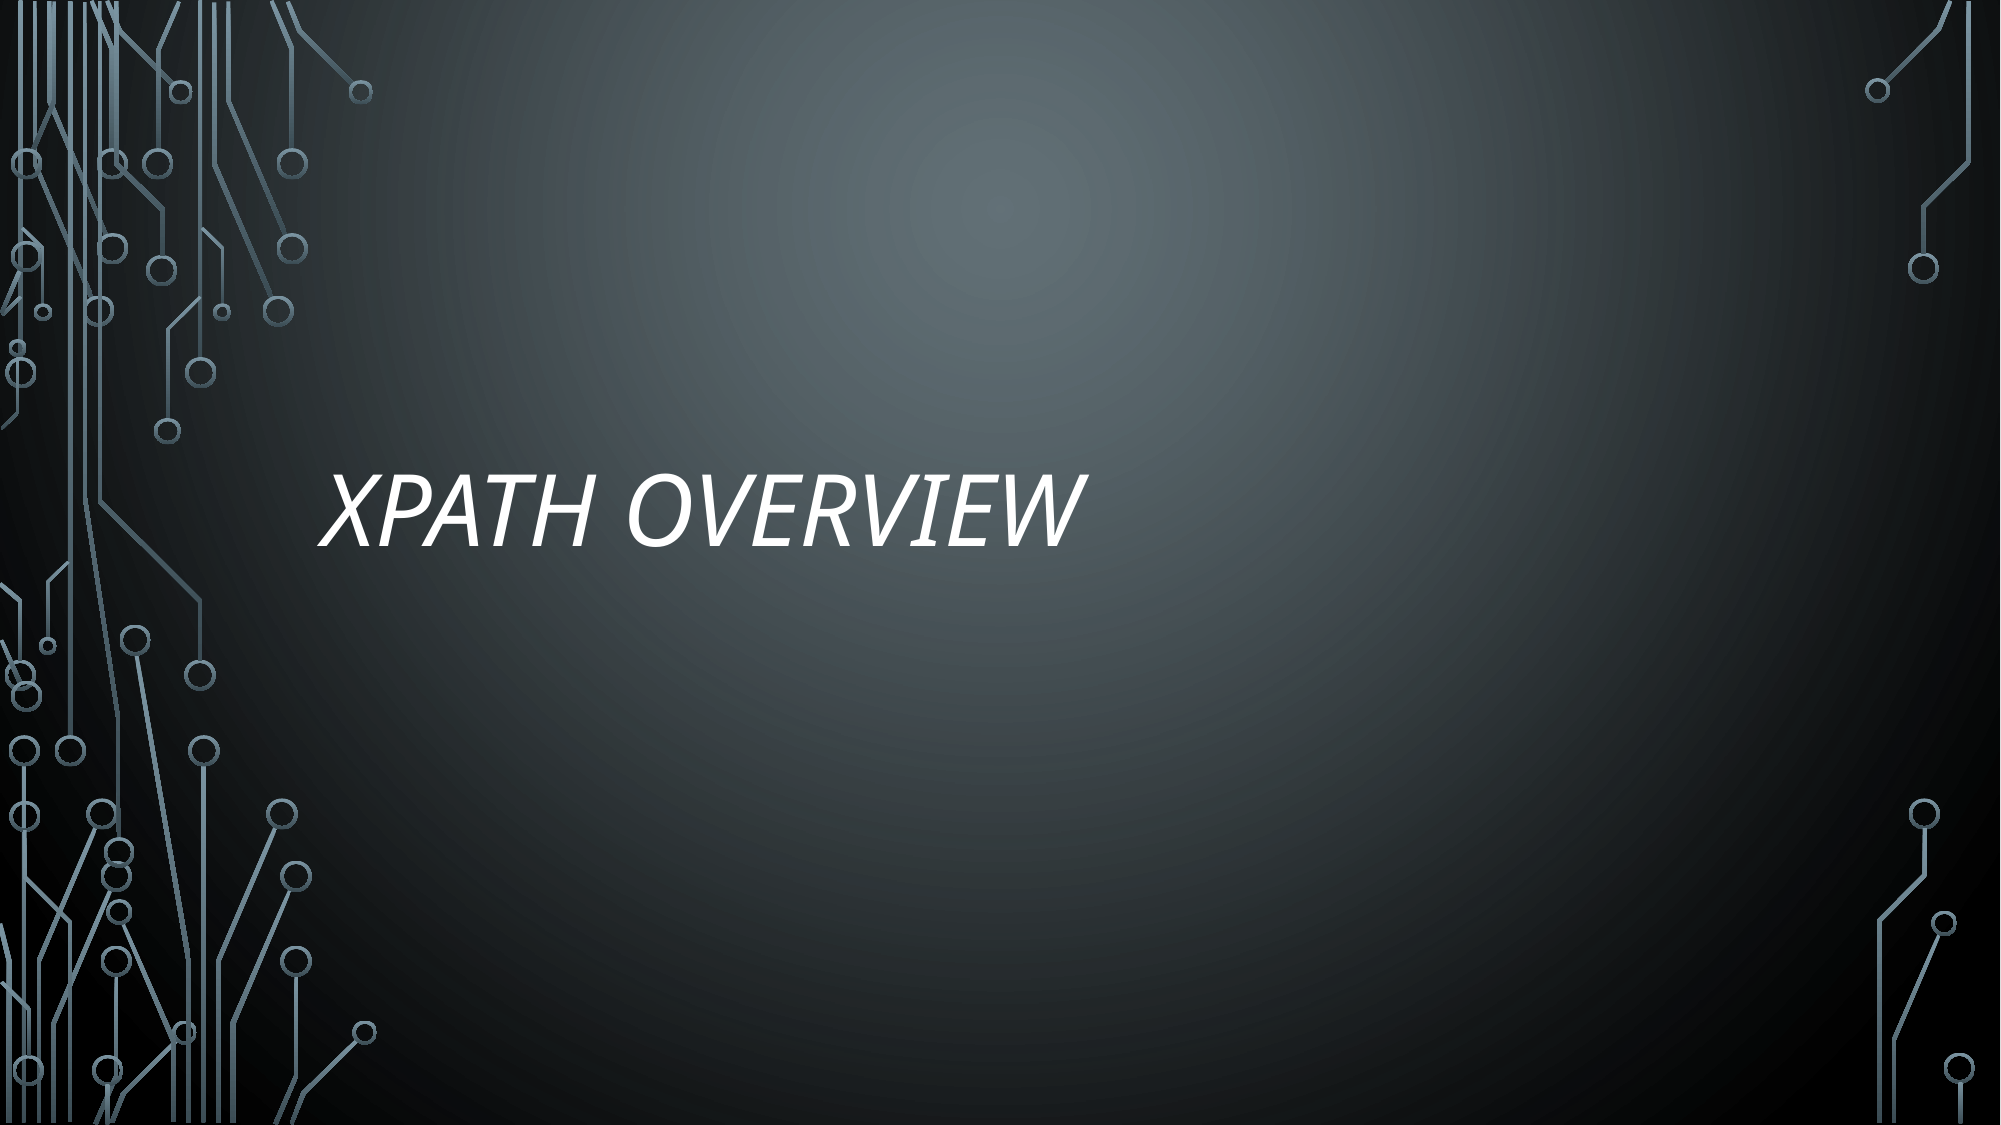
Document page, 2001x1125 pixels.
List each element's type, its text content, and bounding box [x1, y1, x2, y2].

title XPATH OVERVIEW [307, 184, 1750, 576]
